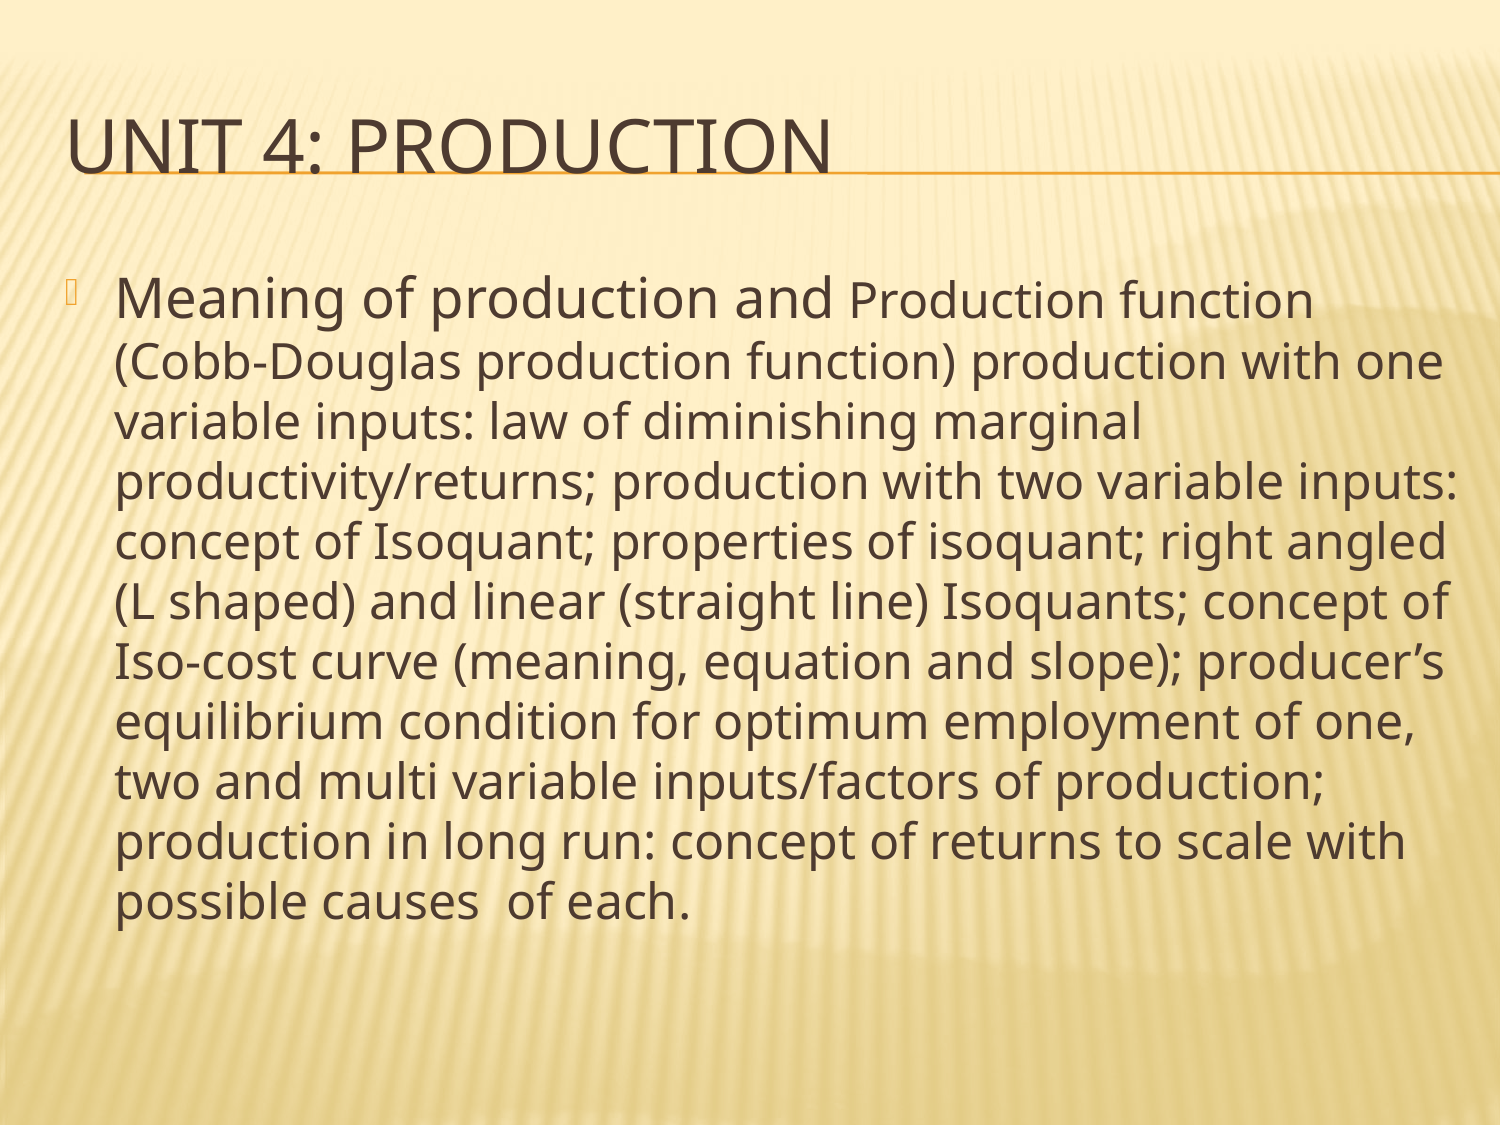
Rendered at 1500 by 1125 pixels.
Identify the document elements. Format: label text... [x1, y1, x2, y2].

title Unit 4: production [50, 75, 1475, 213]
list Meaning of production and Production function (Cobb-Douglas production function) production with one variable inputs: law of diminishing marginal productivity/returns; production with two variable inputs: concept of Isoquant; properties of isoquant; right angled (L shaped) and linear (straight line) Isoquants; concept of Iso-cost curve (meaning, equation and slope); producer’s equilibrium condition for optimum employment of one, two and multi variable inputs/factors of production; production in long run: concept of returns to scale with possible causes of each. [50, 254, 1475, 998]
